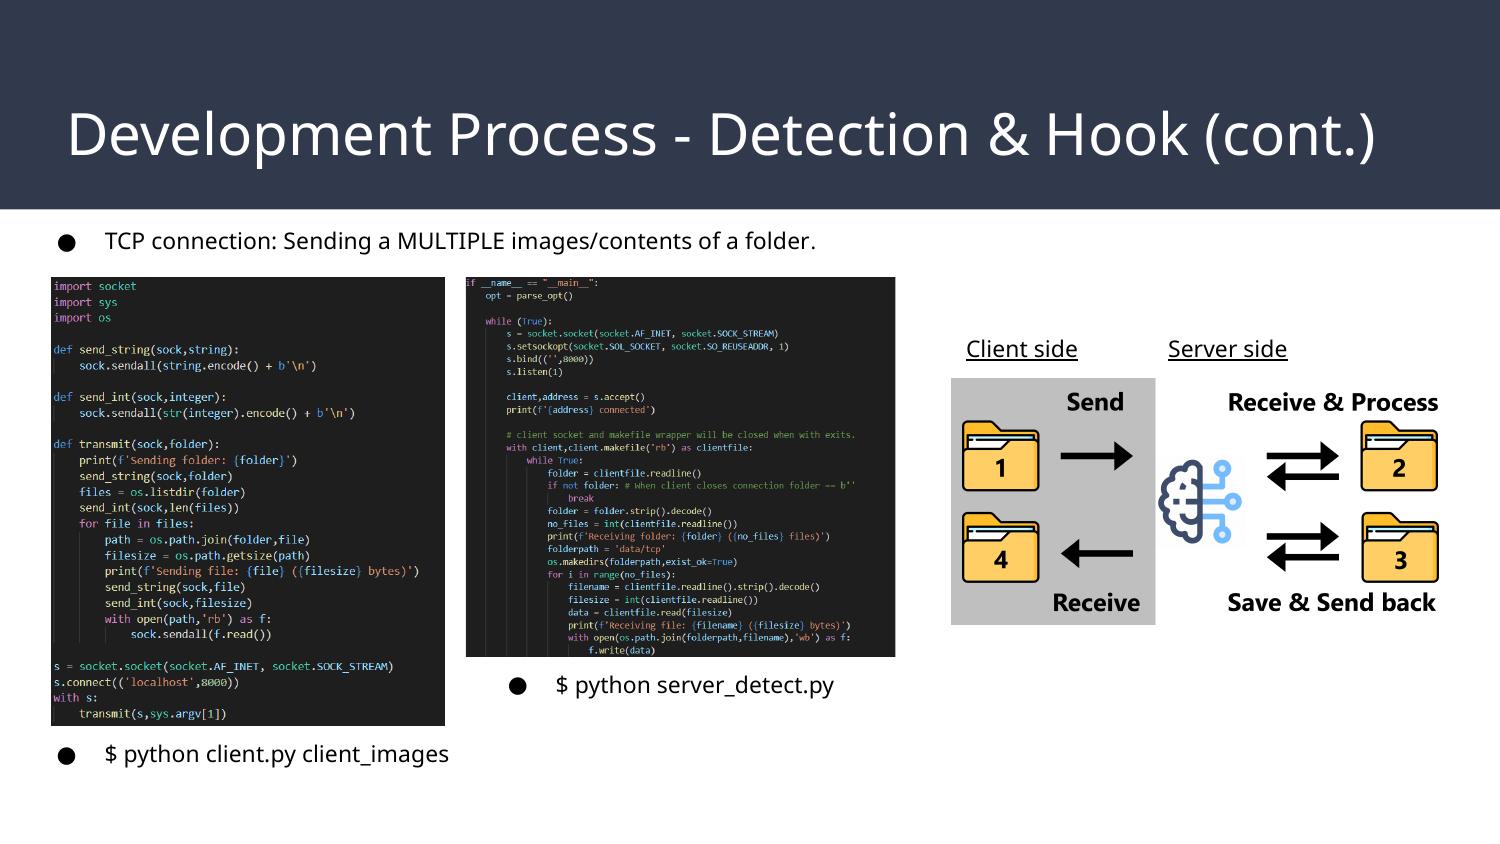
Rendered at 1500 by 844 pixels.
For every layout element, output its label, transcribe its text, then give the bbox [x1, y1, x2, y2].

picture [50, 276, 445, 727]
text_box Client side [951, 320, 1153, 376]
picture [465, 276, 896, 657]
text_box TCP connection: Sending a MULTIPLE images/contents of a folder. [14, 212, 859, 268]
text_box $ python client.py client_images [14, 725, 482, 781]
title Development Process - Detection & Hook (cont.) [51, 82, 1449, 185]
text_box Server side [1153, 320, 1356, 376]
text_box $ python server_detect.py [465, 663, 896, 712]
picture [950, 378, 1450, 625]
